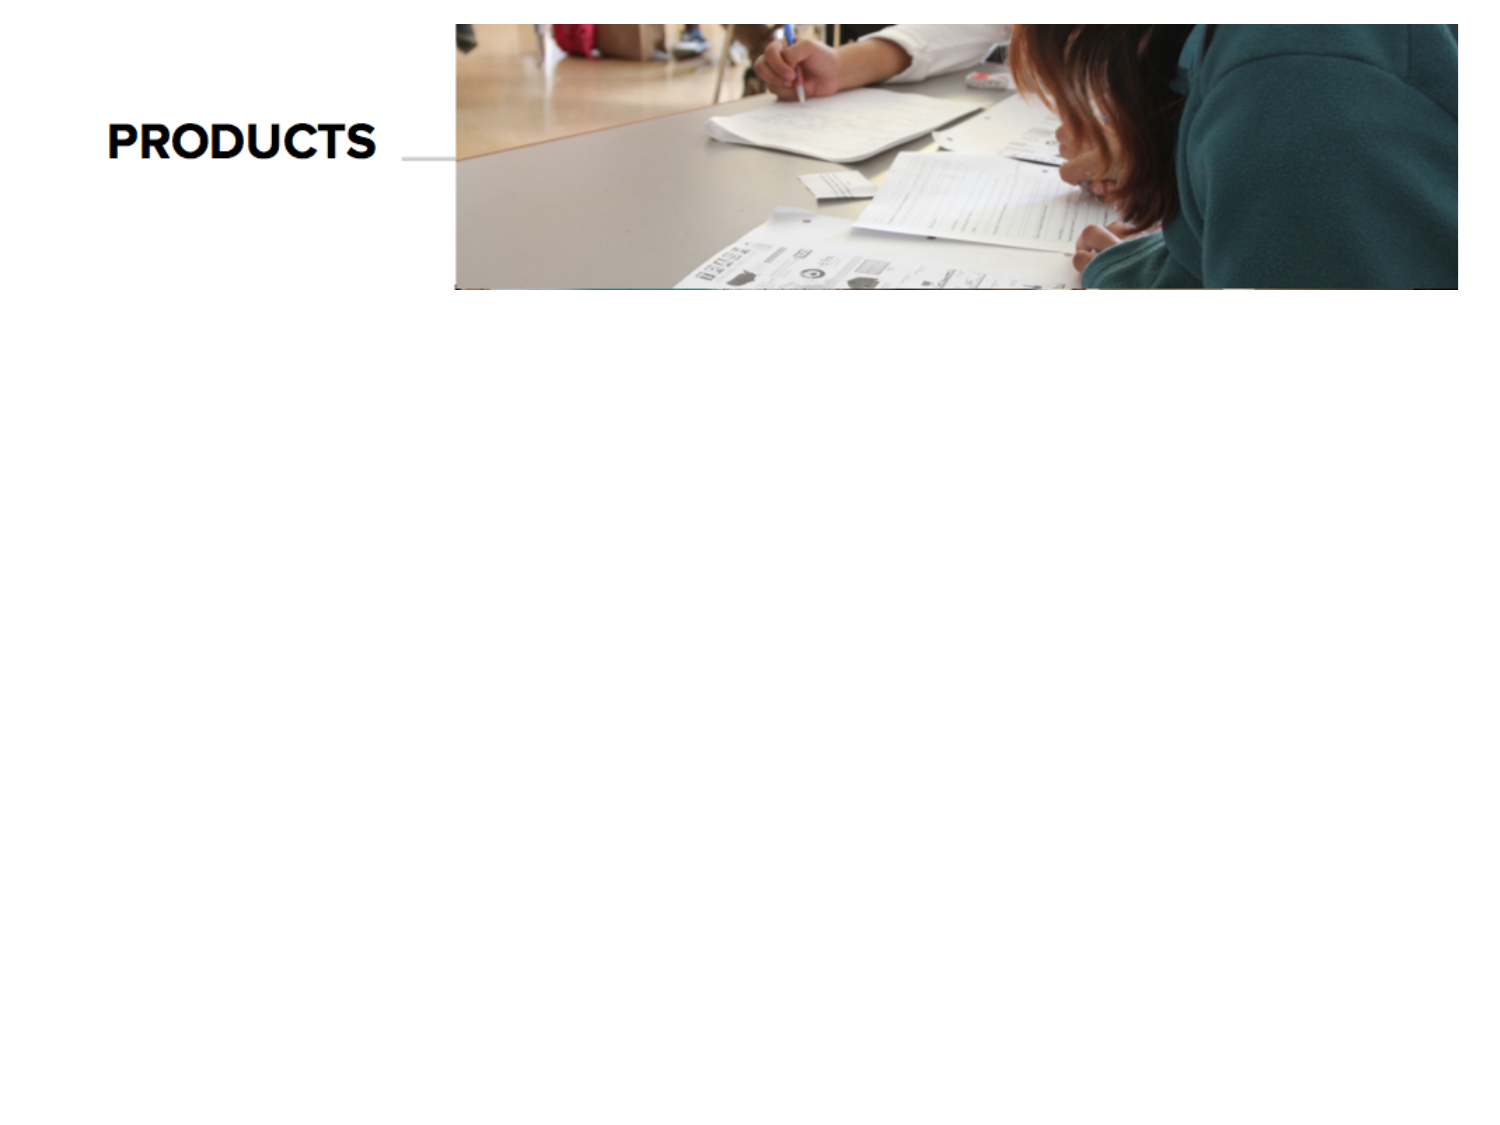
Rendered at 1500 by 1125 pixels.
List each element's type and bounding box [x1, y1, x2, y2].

picture [24, 24, 1459, 290]
